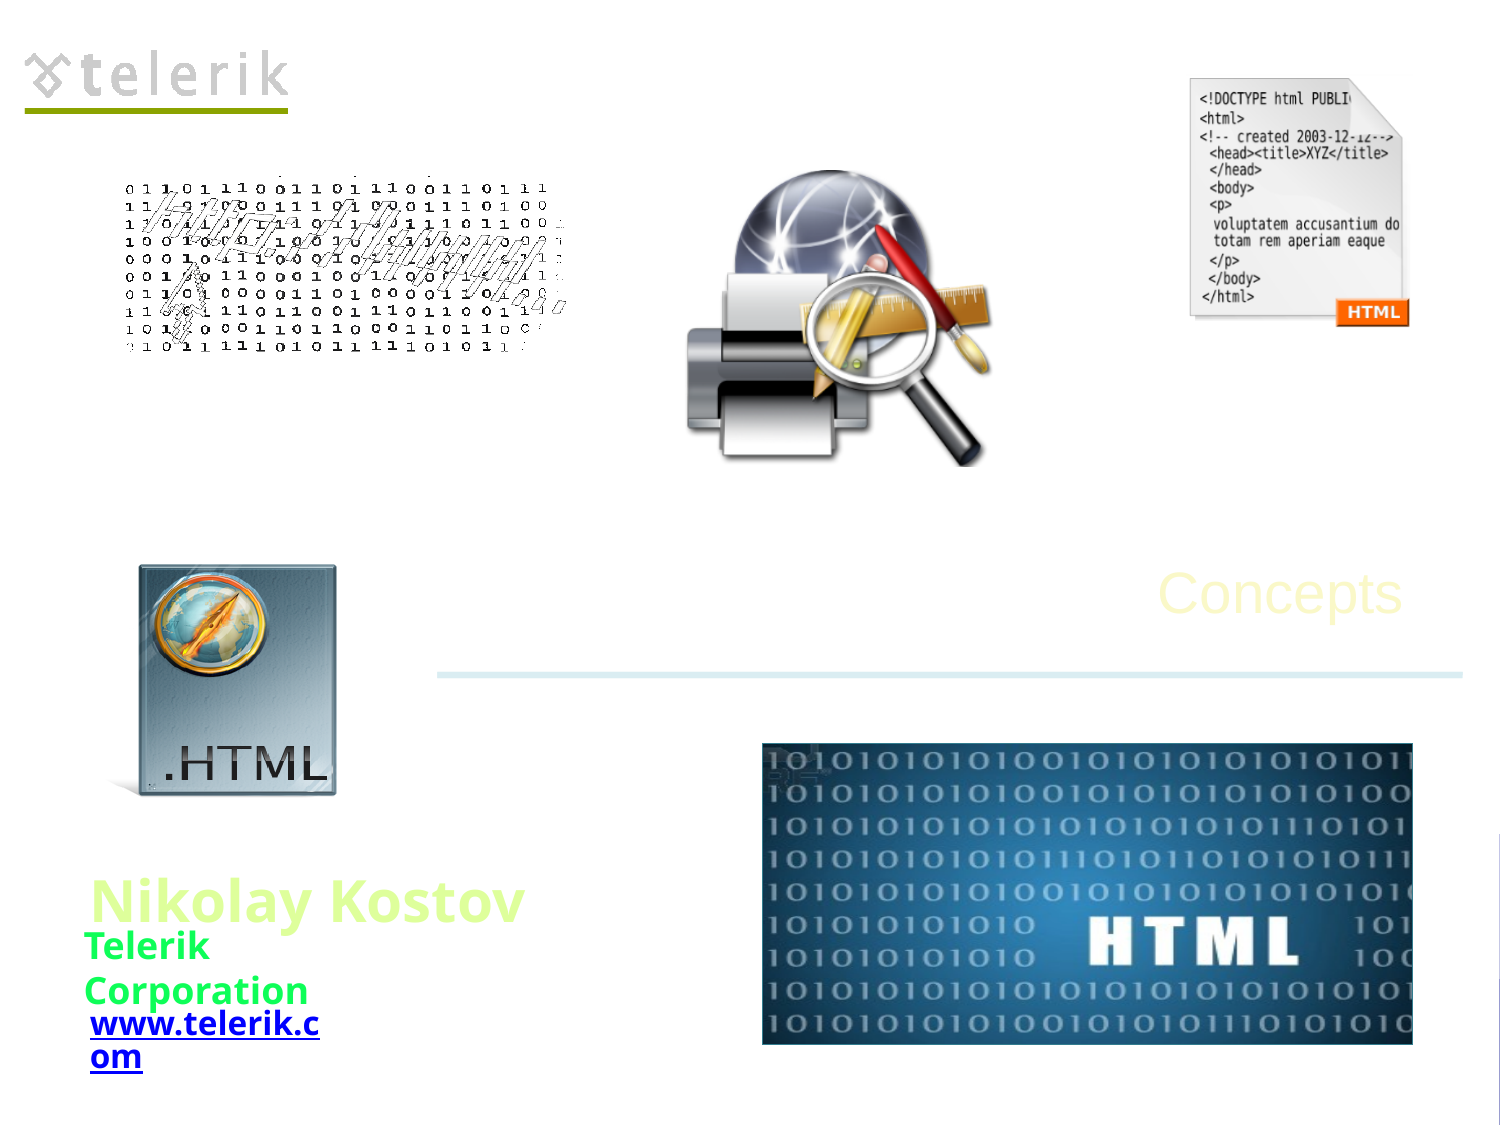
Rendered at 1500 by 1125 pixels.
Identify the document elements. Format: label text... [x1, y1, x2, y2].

picture [114, 176, 591, 353]
text_box Concepts [444, 544, 1420, 638]
picture [1186, 74, 1413, 332]
text_box Web Technologies Basics [80, 349, 1431, 513]
picture [102, 562, 372, 800]
picture [662, 169, 995, 467]
picture [24, 50, 288, 114]
text_box Telerik Corporation [68, 914, 455, 1125]
picture [762, 743, 1413, 1046]
text_box Nikolay Kostov [75, 856, 625, 1125]
text_box www.telerik.com [74, 994, 355, 1125]
